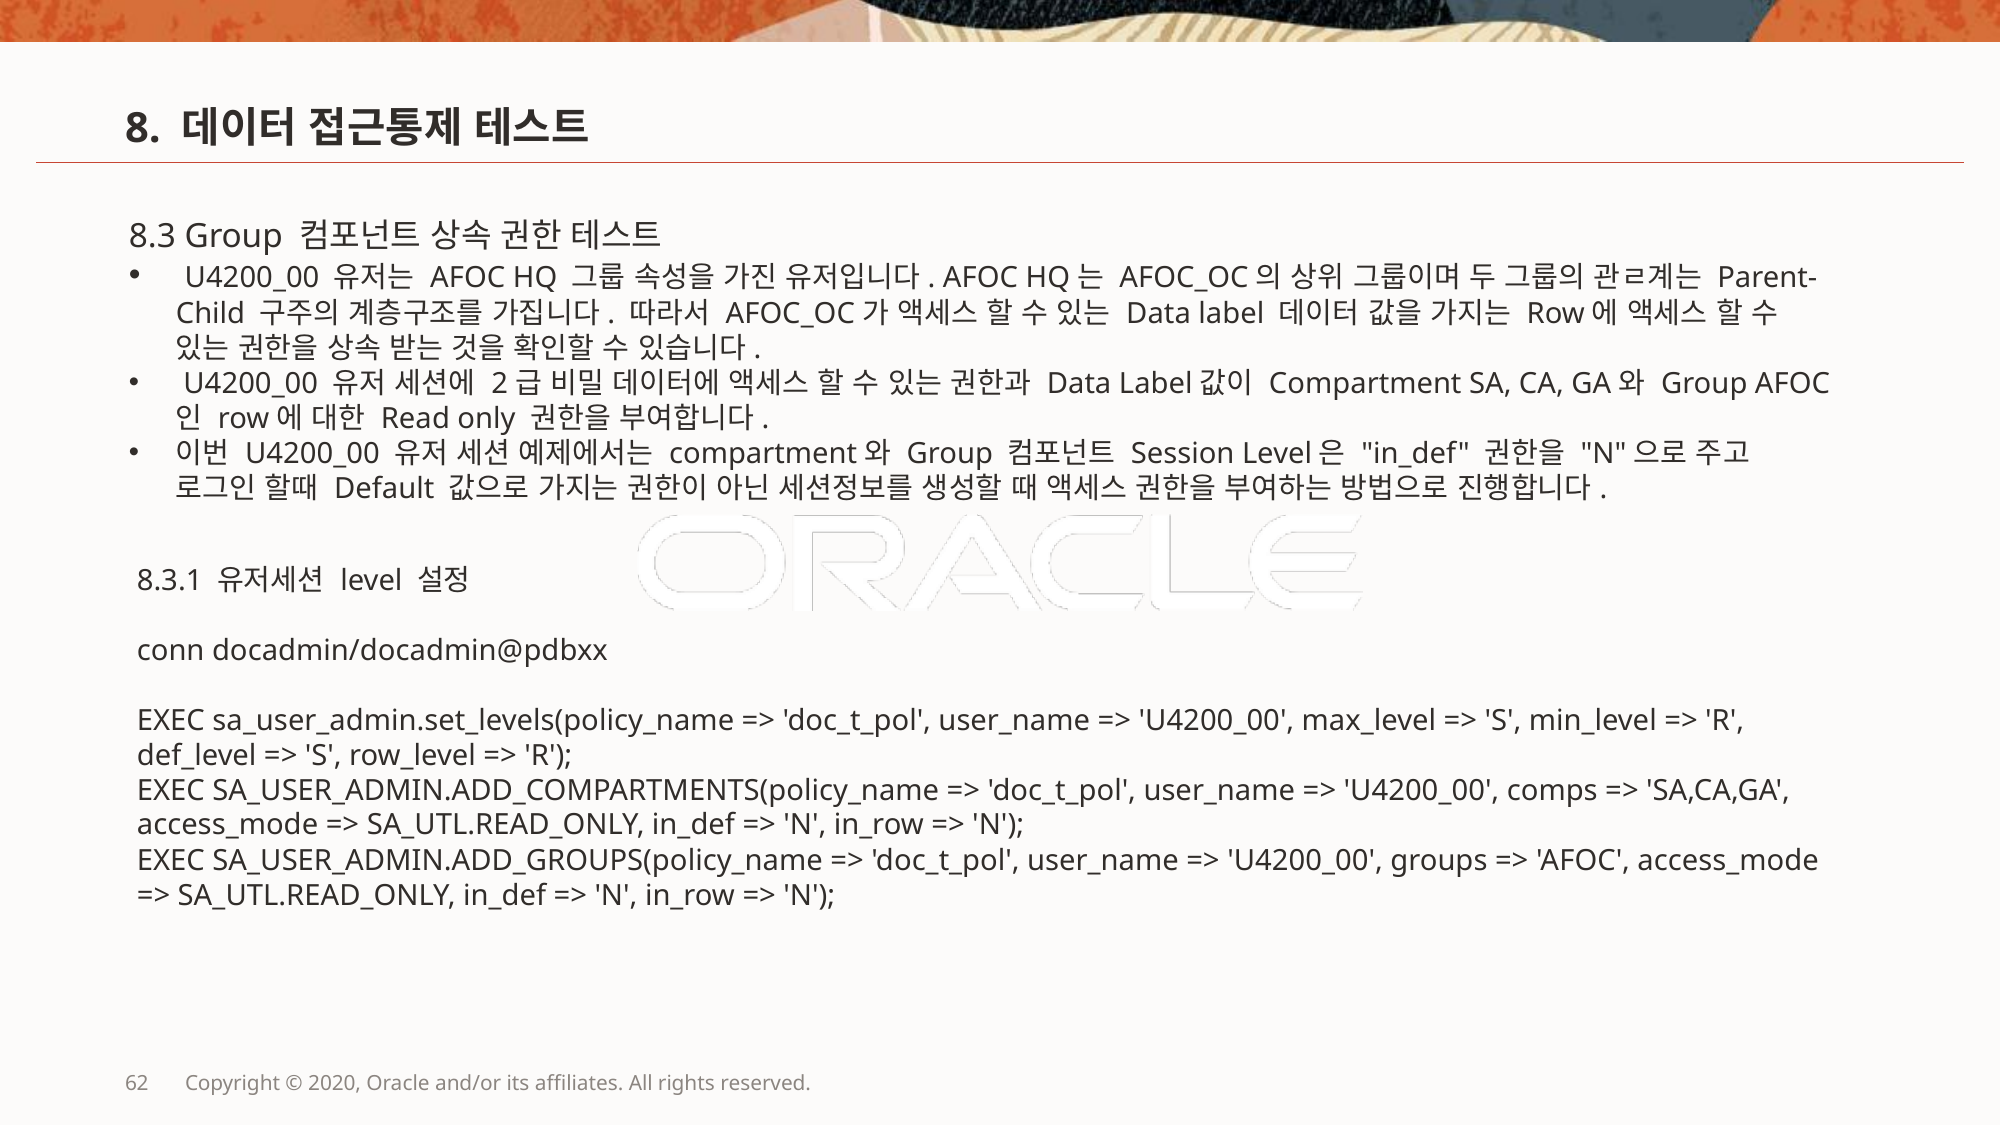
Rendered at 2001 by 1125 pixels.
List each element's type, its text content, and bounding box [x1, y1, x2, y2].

title 8. 데이터 접근통제 테스트 [125, 86, 832, 153]
footer Copyright © 2020, Oracle and/or its affiliates. All rights reserved. [185, 1053, 1128, 1114]
picture [637, 514, 1363, 553]
text_box 8.3 Group 컴포넌트 상속 권한 테스트 U4200_00 유저는 AFOC HQ 그룹 속성을 가진 유저입니다. AFOC HQ는 AFOC_OC의 상위 그룹이며 두 그룹의 관ㄹ계는 Parent-Child 구주의 계층구조를 가집니다. 따라서 AFOC_OC가 액세스 할 수 있는 Data label 데이터 값을 가지는 Row에 액세스 할 수 있는 권한을 상속 받는 것을 확인할 수 있습니다. U4200_00 유저 세션에 2급 비밀 데이터에 액세스 할 수 있는 권한과 Data Label값이 Compartment SA, CA, GA와 Group AFOC인 row에 대한 Read only 권한을 부여합니다. 이번 U4200_00 유저 세션 예제에서는 compartment와 Group 컴포넌트 Session Level은 "in_def" 권한을 "N"으로 주고 로그인 할때 Default 값으로 가지는 권한이 아닌 세션정보를 생성할 때 액세스 권한을 부여하는 방법으로 진행합니다. [114, 206, 1854, 512]
text_box 8.3.1 유저세션 level 설정 conn docadmin/docadmin@pdbxx EXEC sa_user_admin.set_levels(policy_name => 'doc_t_pol', user_name => 'U4200_00', max_level => 'S', min_level => 'R', def_level => 'S', row_level => 'R'); EXEC SA_USER_ADMIN.ADD_COMPARTMENTS(policy_name => 'doc_t_pol', user_name => 'U4200_00', comps => 'SA,CA,GA', access_mode => SA_UTL.READ_ONLY, in_def => 'N', in_row => 'N'); EXEC SA_USER_ADMIN.ADD_GROUPS(policy_name => 'doc_t_pol', user_name => 'U4200_00', groups => 'AFOC', access_mode => SA_UTL.READ_ONLY, in_def => 'N', in_row => 'N'); [122, 553, 1869, 919]
slide_number 62 [125, 1053, 185, 1114]
picture [0, 0, 2000, 42]
